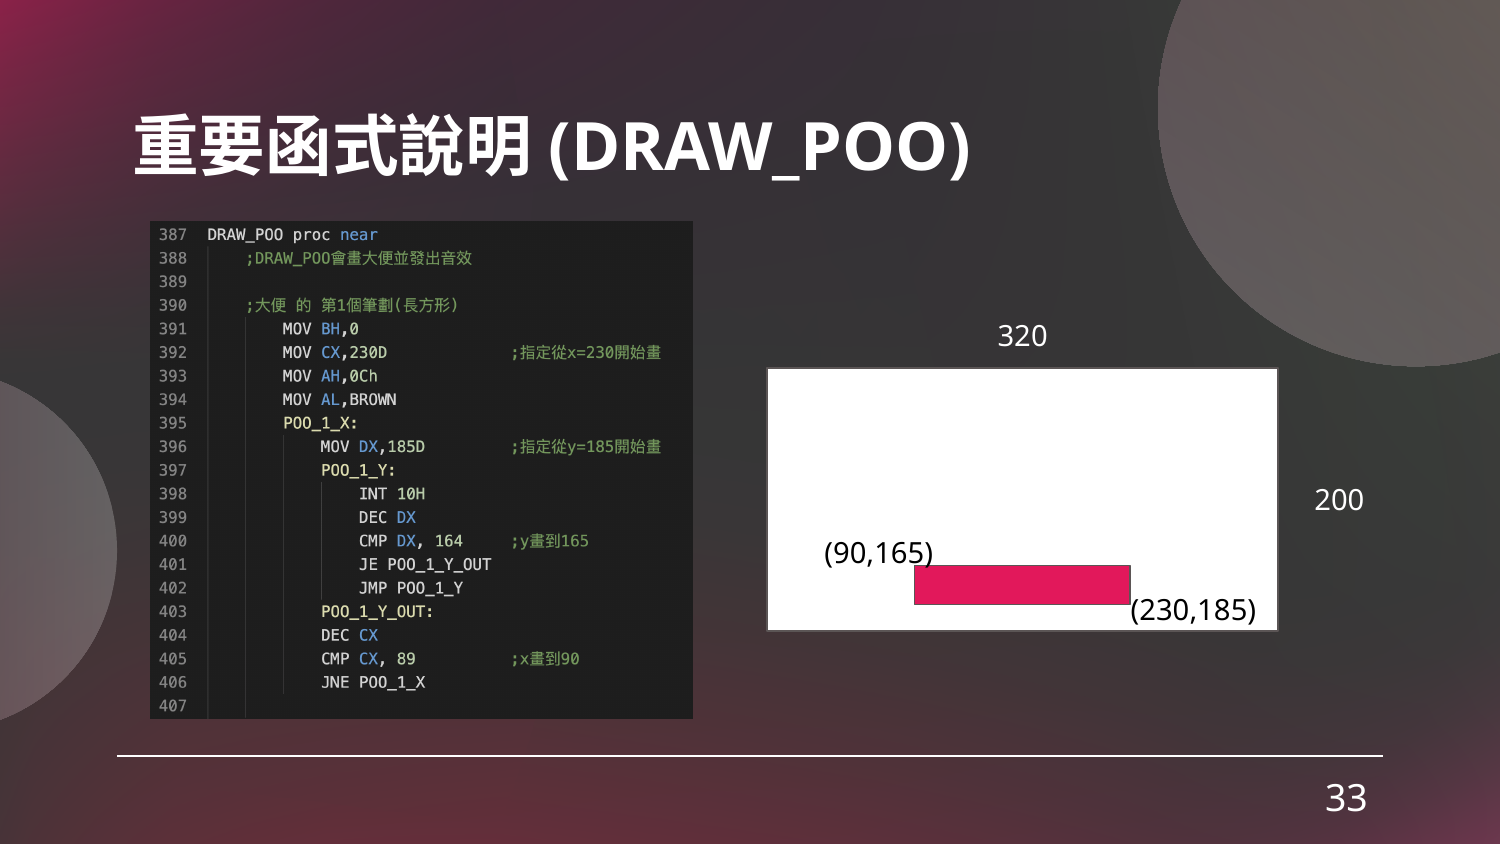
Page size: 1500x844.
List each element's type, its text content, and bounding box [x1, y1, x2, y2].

text_box [914, 565, 1131, 605]
subtitle 19 [43, 404, 118, 697]
picture [0, 0, 1500, 844]
text_box (90,165) [809, 519, 968, 585]
title 重要函式說明(DRAW_POO) [116, 88, 1383, 183]
text_box [766, 367, 1279, 631]
text_box 200 [1295, 466, 1383, 532]
text_box (230,185) [1115, 576, 1296, 641]
text_box 320 [978, 302, 1067, 368]
subtitle 33 [1202, 758, 1383, 809]
